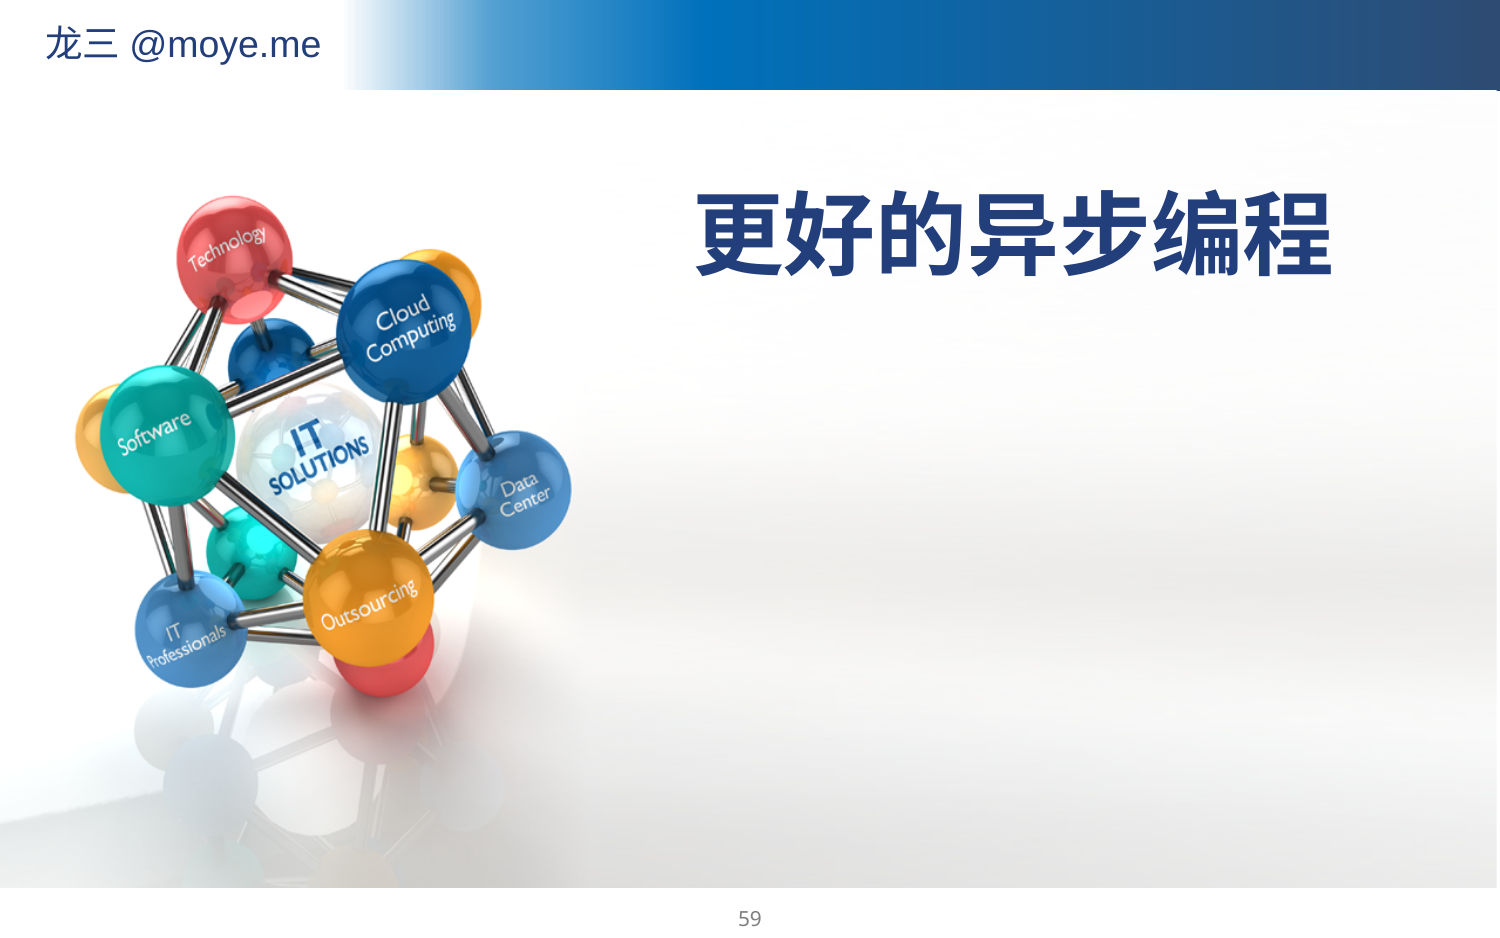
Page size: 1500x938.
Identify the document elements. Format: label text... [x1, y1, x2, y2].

text_box 59 [720, 898, 780, 934]
picture [0, 90, 1497, 888]
